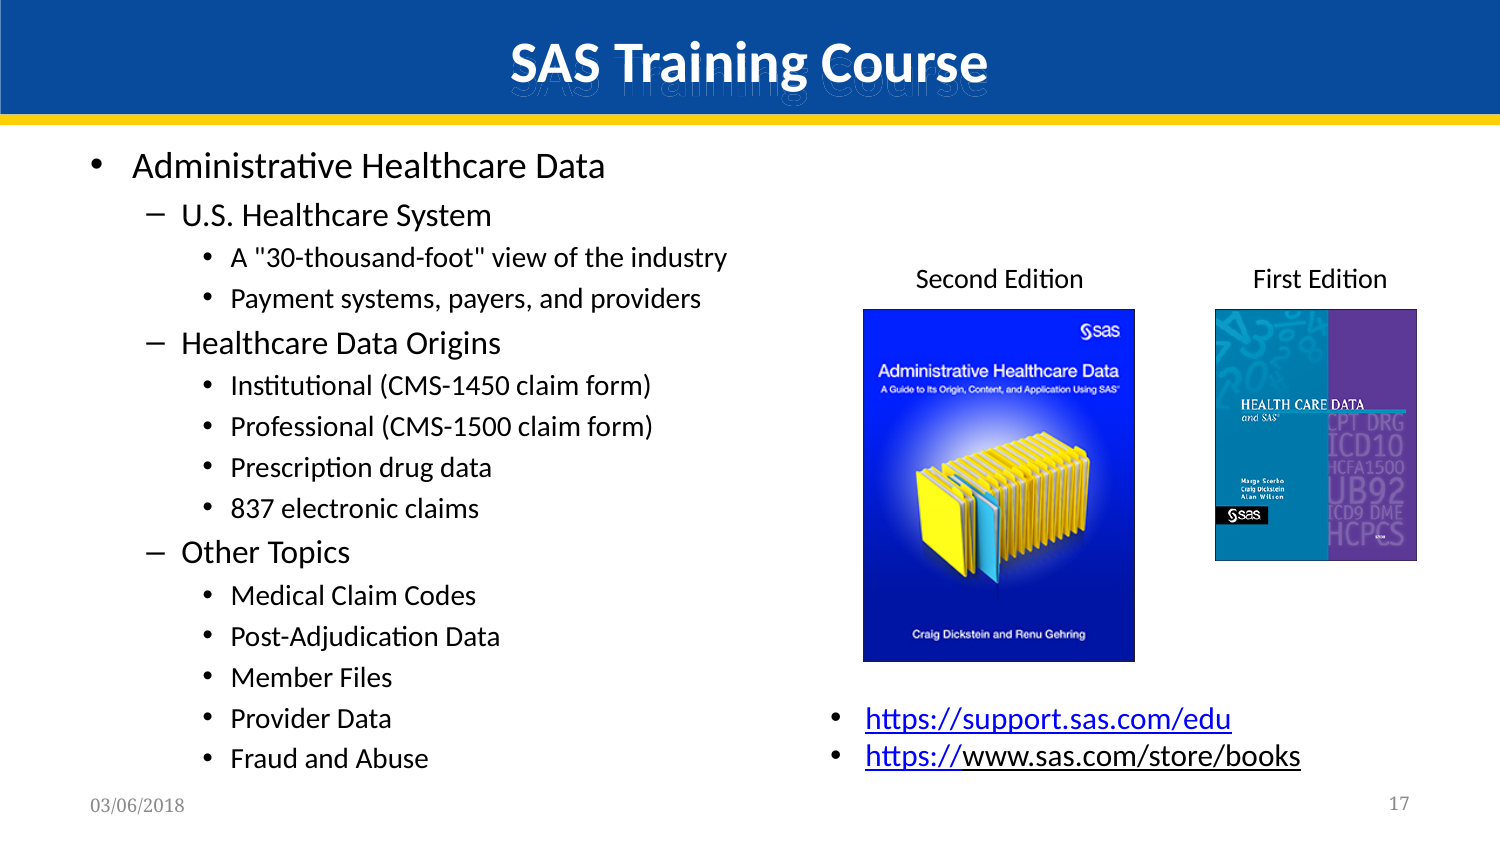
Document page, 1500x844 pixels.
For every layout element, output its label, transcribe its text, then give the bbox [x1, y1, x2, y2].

picture [1321, 400, 1326, 409]
list Administrative Healthcare Data U.S. Healthcare System A "30-thousand-foot" view of the industry Payment systems, payers, and providers Healthcare Data Origins Institutional (CMS-1450 claim form) Professional (CMS-1500 claim form) Prescription drug data 837 electronic claims Other Topics Medical Claim Codes Post-Adjudication Data Member Files Provider Data Fraud and Abuse [75, 133, 1425, 663]
picture [1282, 400, 1289, 409]
title SAS Training Course [0, 16, 1500, 102]
text_box First Edition [1238, 253, 1435, 302]
picture [1215, 309, 1417, 562]
picture [1305, 400, 1318, 409]
slide_number 17 [1074, 782, 1425, 827]
picture [1243, 416, 1258, 420]
text_box https://support.sas.com/edu https://www.sas.com/store/books [815, 690, 1366, 781]
text_box Second Edition [901, 253, 1135, 302]
picture [863, 309, 1135, 662]
picture [1215, 508, 1267, 523]
